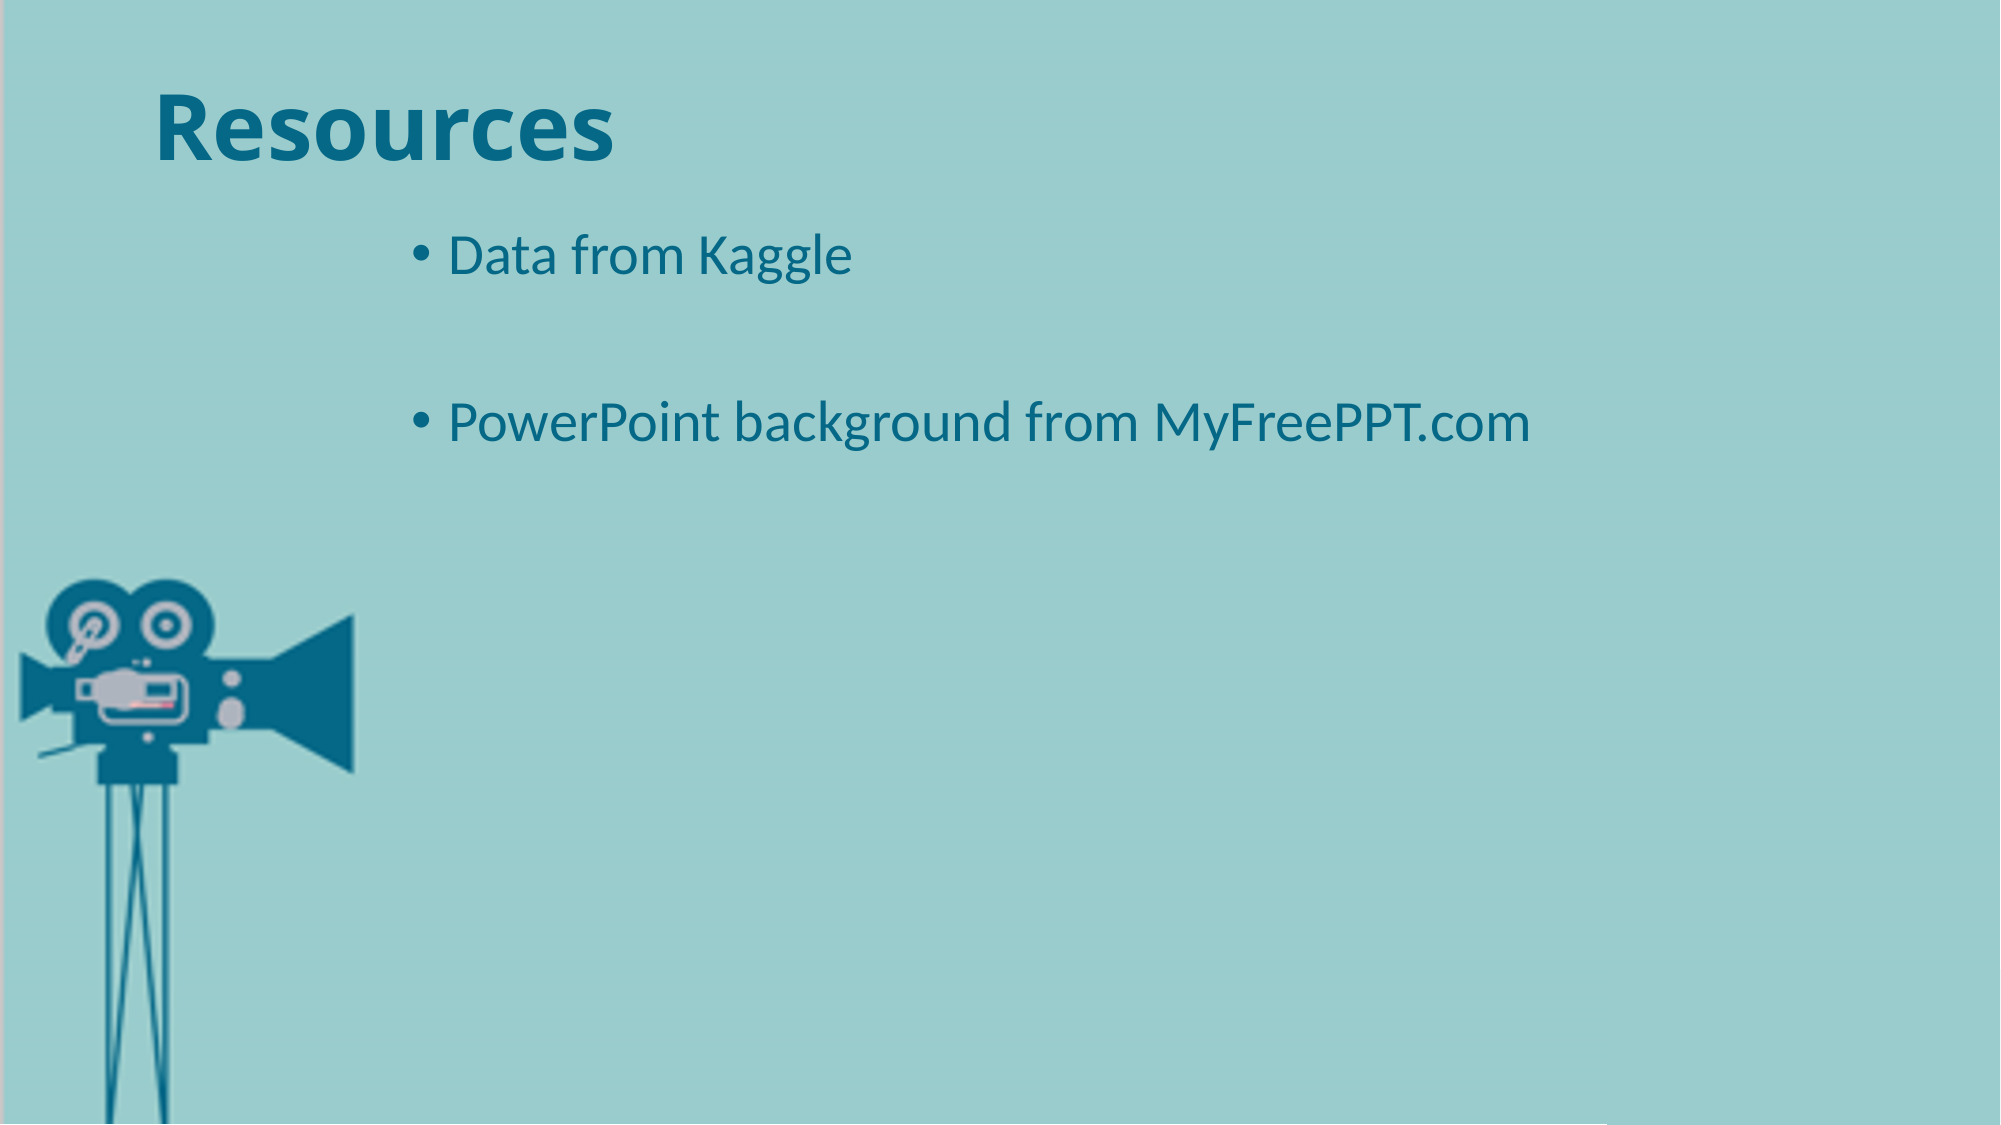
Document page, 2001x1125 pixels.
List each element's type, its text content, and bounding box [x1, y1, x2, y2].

picture [0, 0, 2001, 1125]
list Data from Kaggle PowerPoint background from MyFreePPT.com [396, 216, 2000, 1093]
title Resources [137, 22, 1934, 240]
